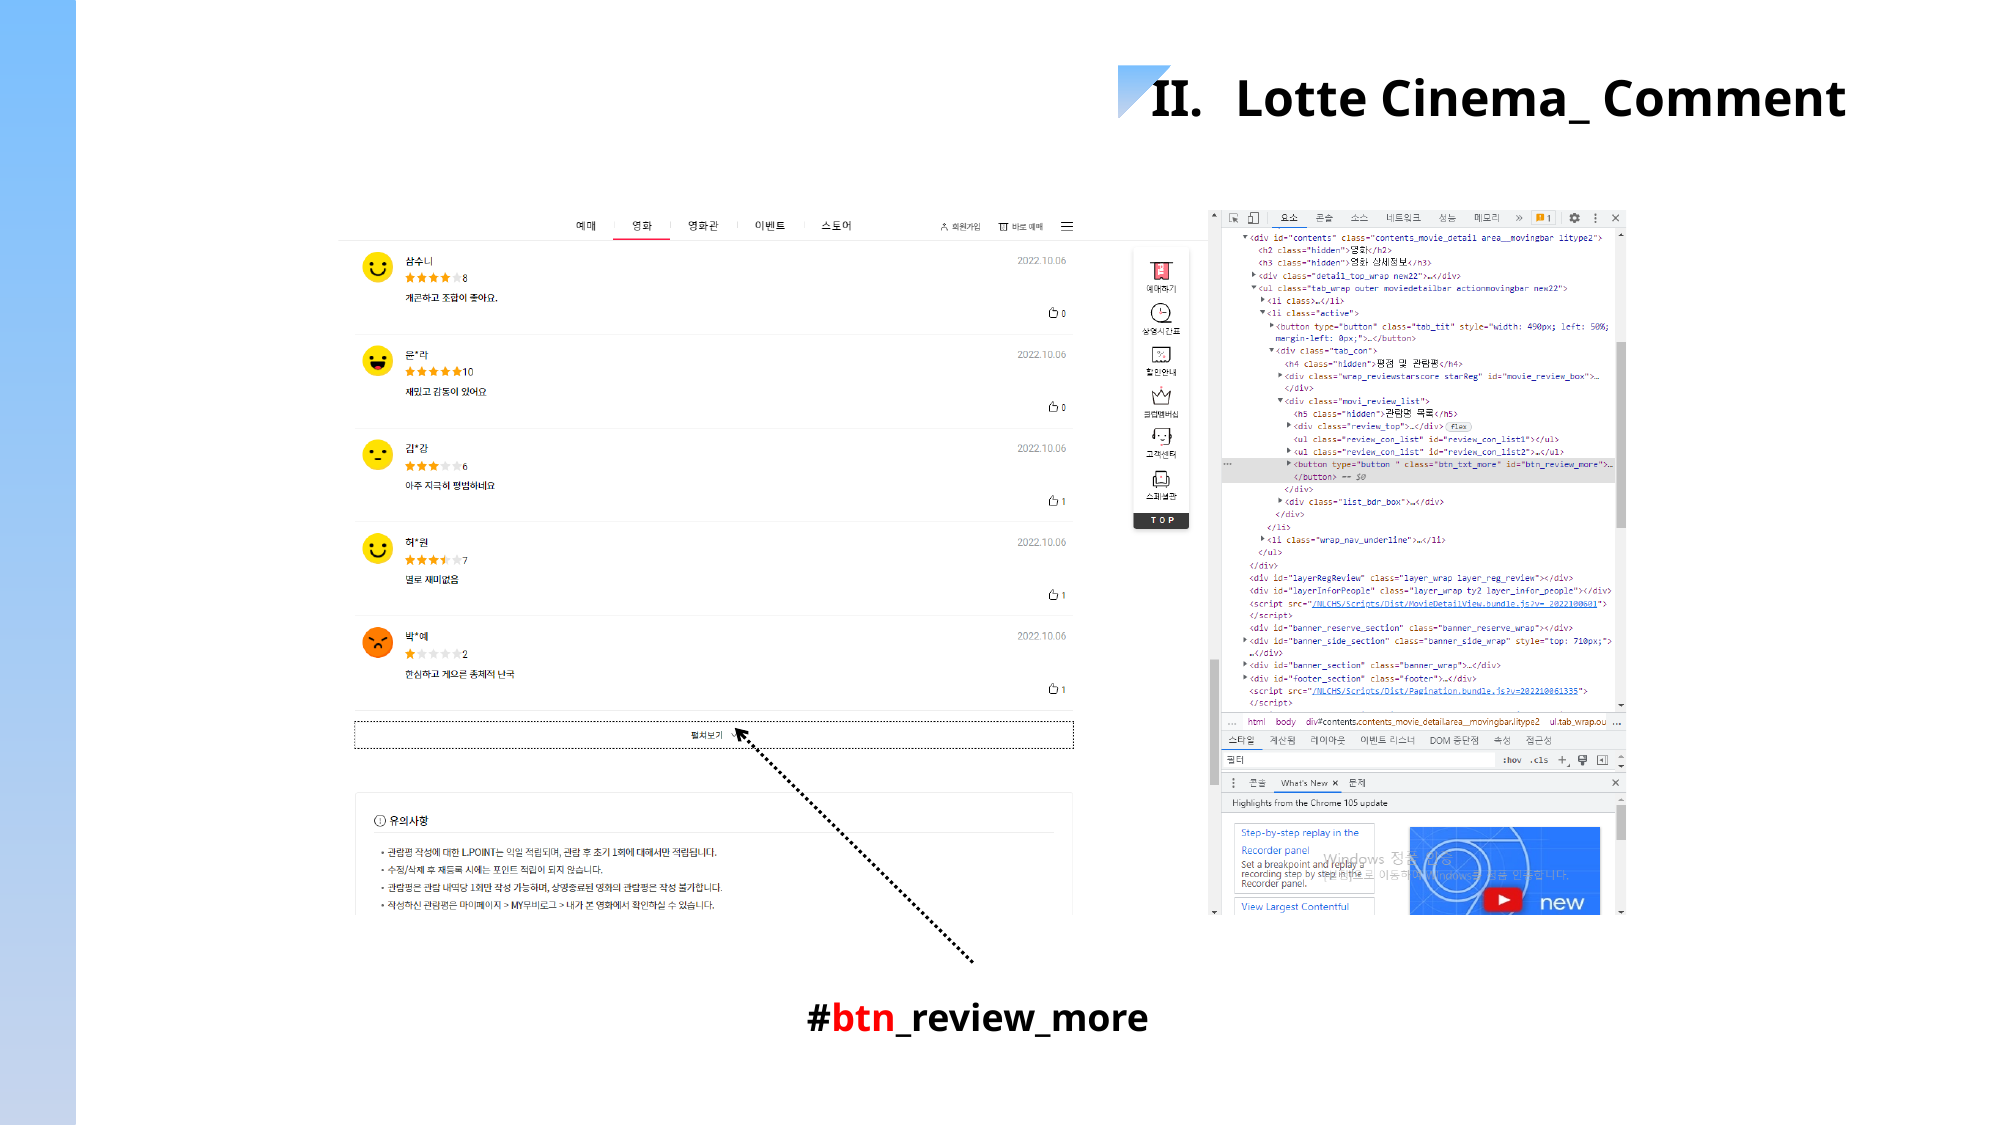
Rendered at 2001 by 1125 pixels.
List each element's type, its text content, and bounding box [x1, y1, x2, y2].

text_box [1117, 64, 1174, 121]
text_box Lotte Cinema_ Comment [907, 65, 1863, 159]
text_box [734, 727, 973, 963]
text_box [200, 208, 1626, 915]
text_box #btn_review_more [792, 986, 1165, 1046]
